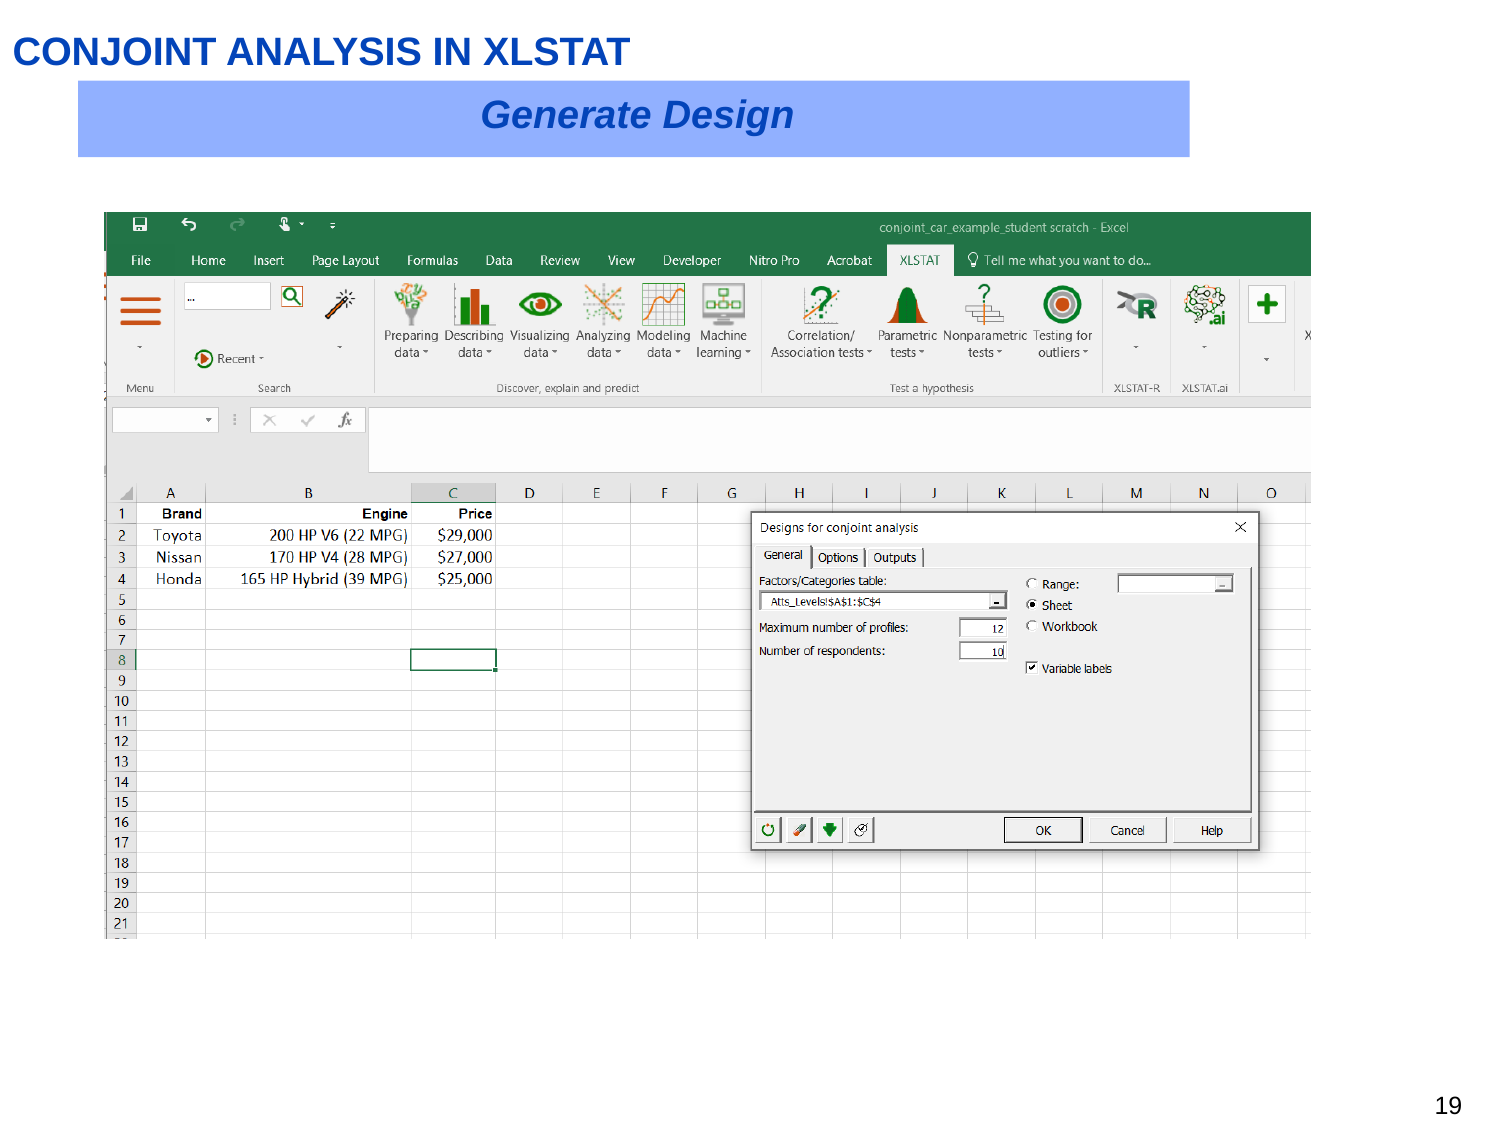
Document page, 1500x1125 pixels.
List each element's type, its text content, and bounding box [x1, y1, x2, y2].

text_box CONJOINT ANALYSIS IN XLSTAT [12, 25, 1455, 74]
picture [104, 212, 1311, 940]
text_box Generate Design [104, 89, 1171, 137]
slide_number 18 [1149, 1089, 1463, 1121]
text_box [78, 80, 1190, 158]
